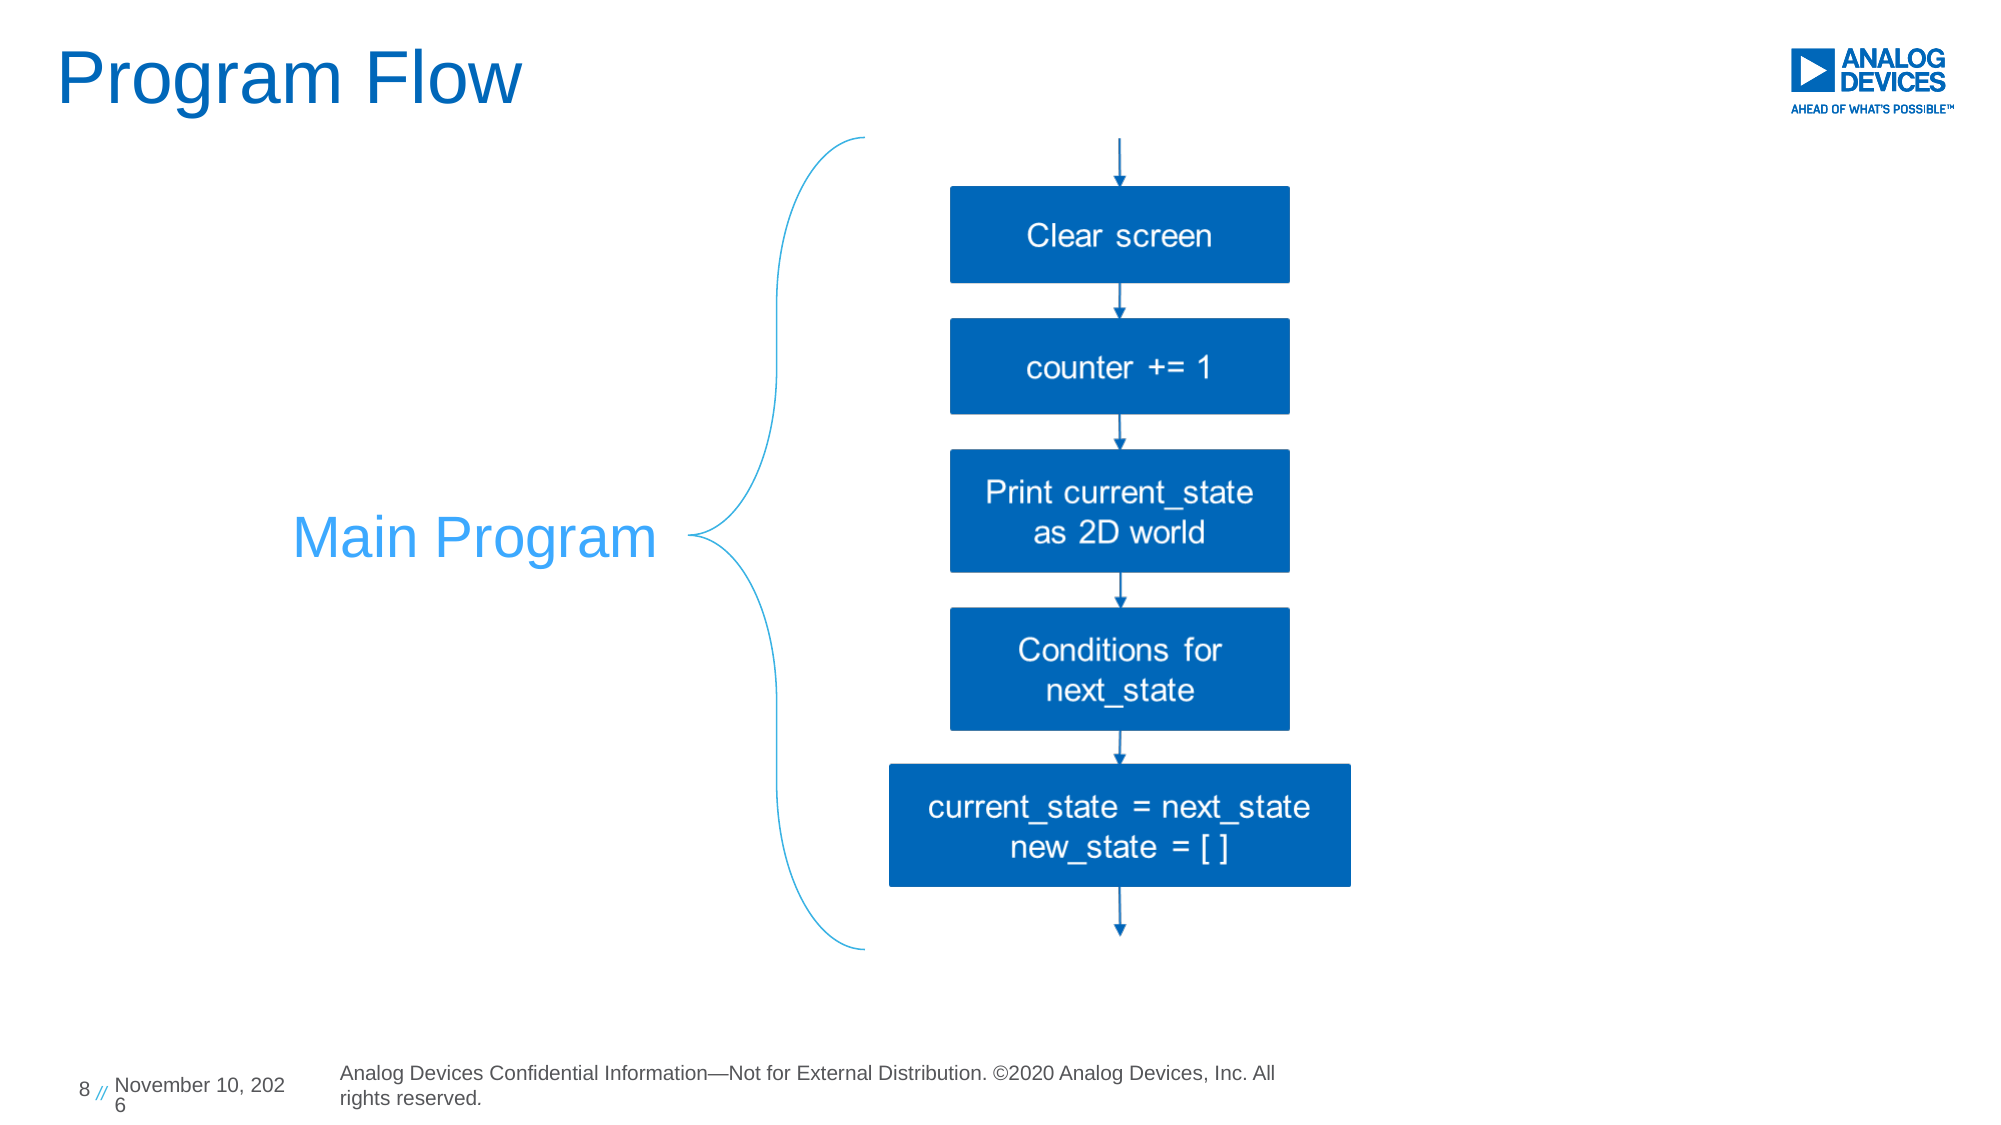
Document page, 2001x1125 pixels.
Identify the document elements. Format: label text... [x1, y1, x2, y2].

title Program Flow [56, 0, 1744, 138]
text_box [687, 136, 866, 951]
picture [889, 137, 1351, 950]
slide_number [114, 1058, 291, 1110]
text_box Main Program [292, 469, 677, 585]
slide_number 8 // [0, 1058, 107, 1110]
footer Analog Devices Confidential Information—Not for External Distribution. ©2020 Analog Devices, Inc. All rights reserved. [339, 1058, 1310, 1110]
